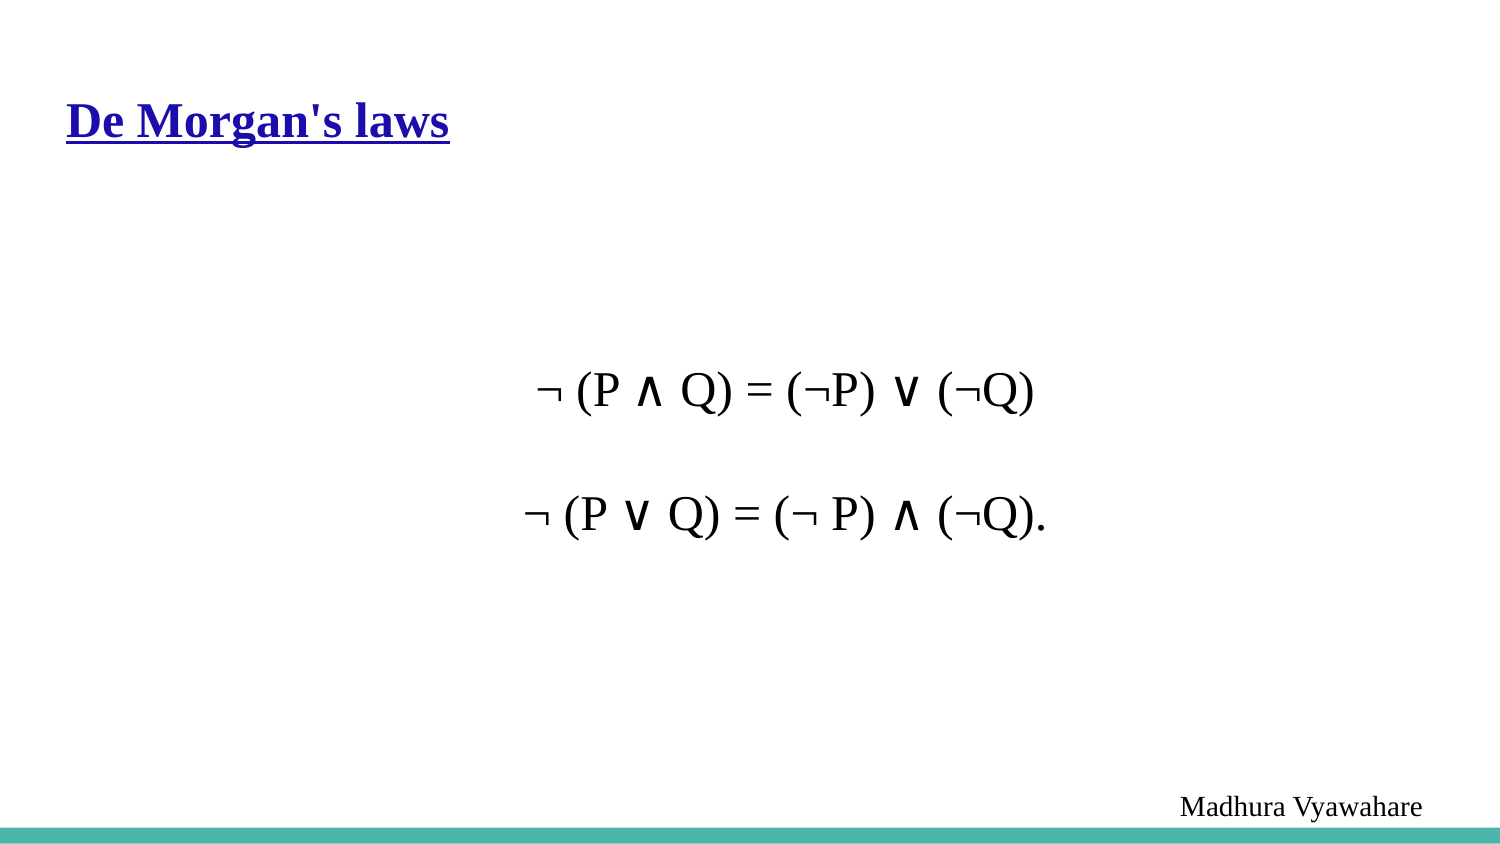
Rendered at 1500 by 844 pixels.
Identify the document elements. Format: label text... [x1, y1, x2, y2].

list ¬ (P ∧ Q) = (¬P) ∨ (¬Q) ¬ (P ∨ Q) = (¬ P) ∧ (¬Q). [51, 207, 1449, 750]
title De Morgan's laws [51, 72, 1449, 189]
